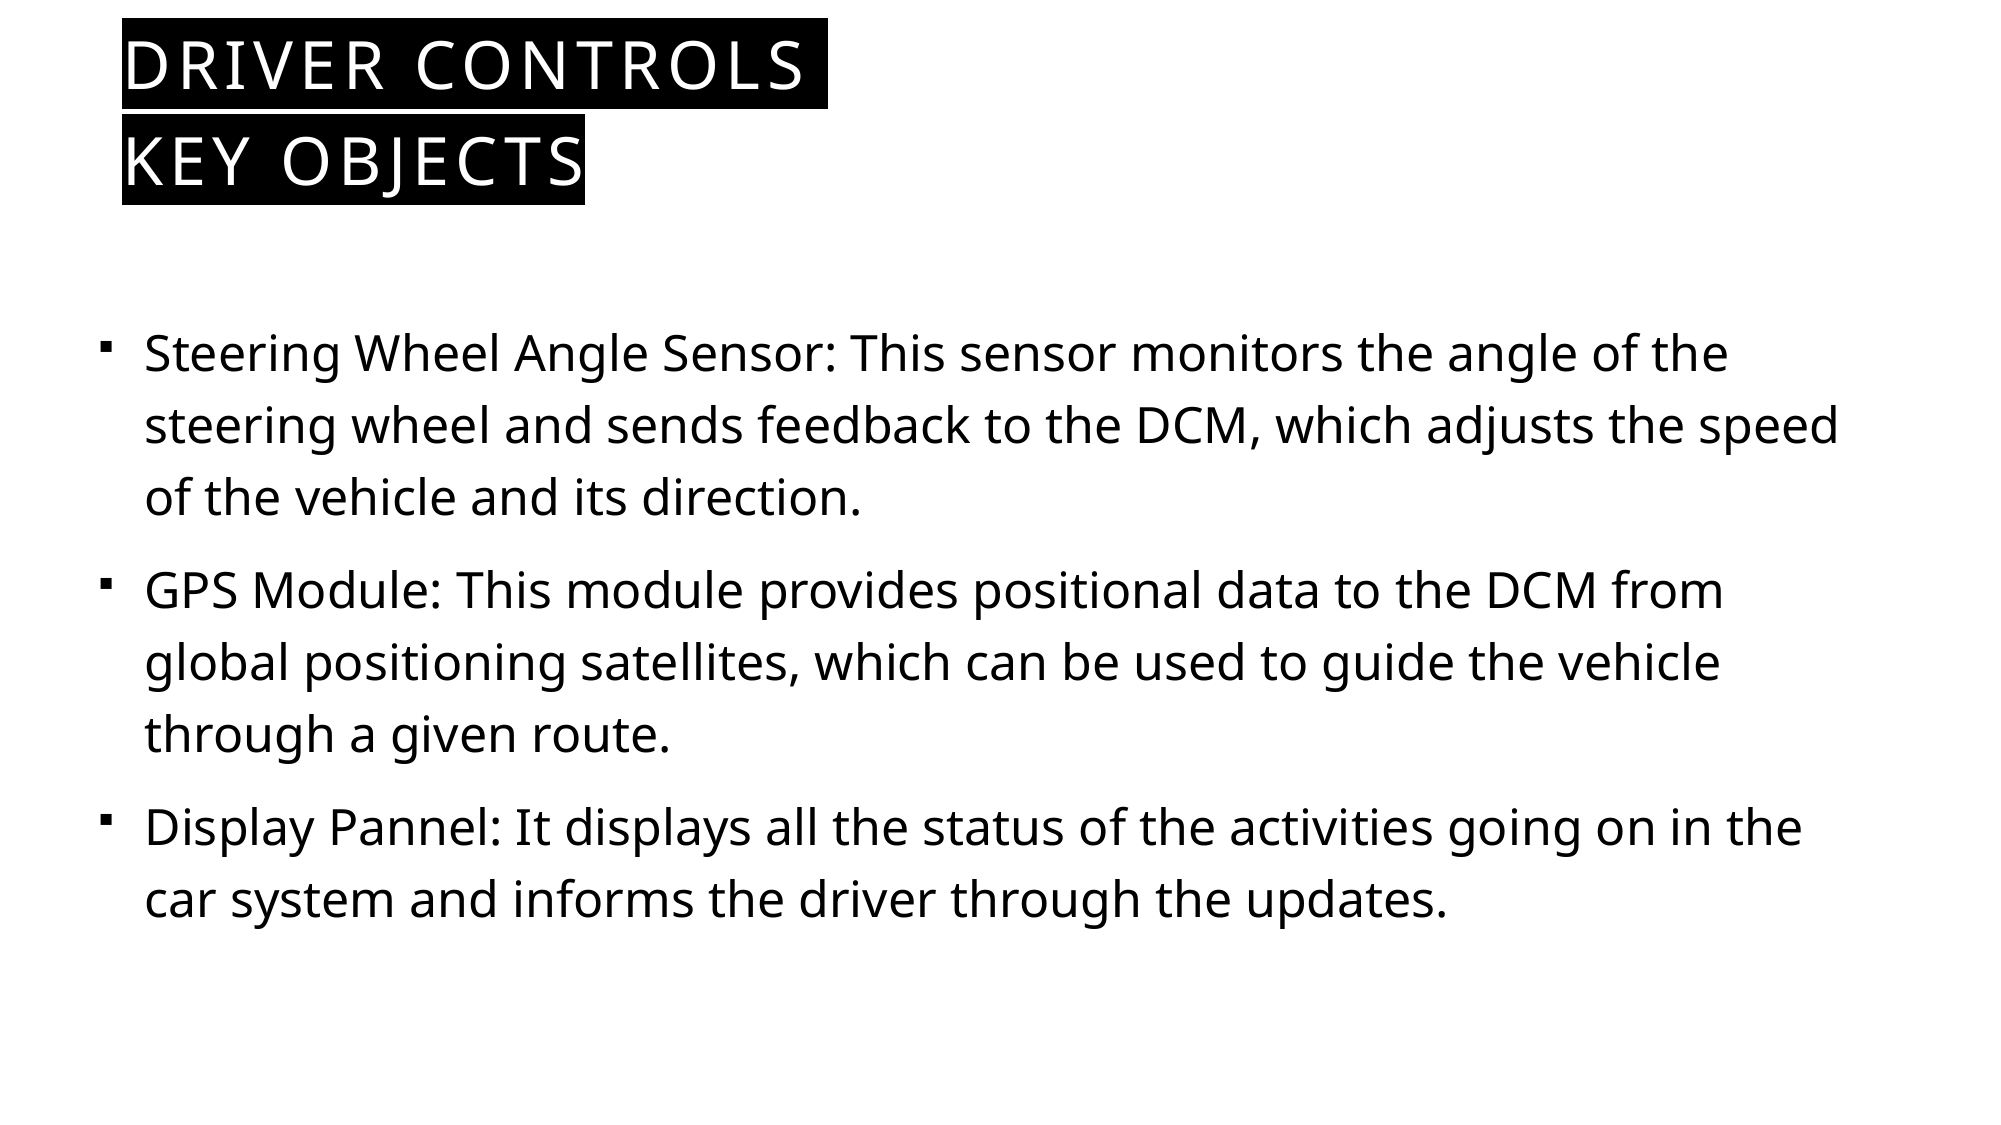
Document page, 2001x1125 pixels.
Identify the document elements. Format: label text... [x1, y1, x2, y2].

text_box [1076, 10, 1753, 532]
title Driver controls KEY OBJECTS [107, 20, 1076, 301]
list Steering Wheel Angle Sensor: This sensor monitors the angle of the steering wheel and sends feedback to the DCM, which adjusts the speed of the vehicle and its direction. GPS Module: This module provides positional data to the DCM from global positioning satellites, which can be used to guide the vehicle through a given route. Display Pannel: It displays all the status of the activities going on in the car system and informs the driver through the updates. [82, 301, 1863, 930]
